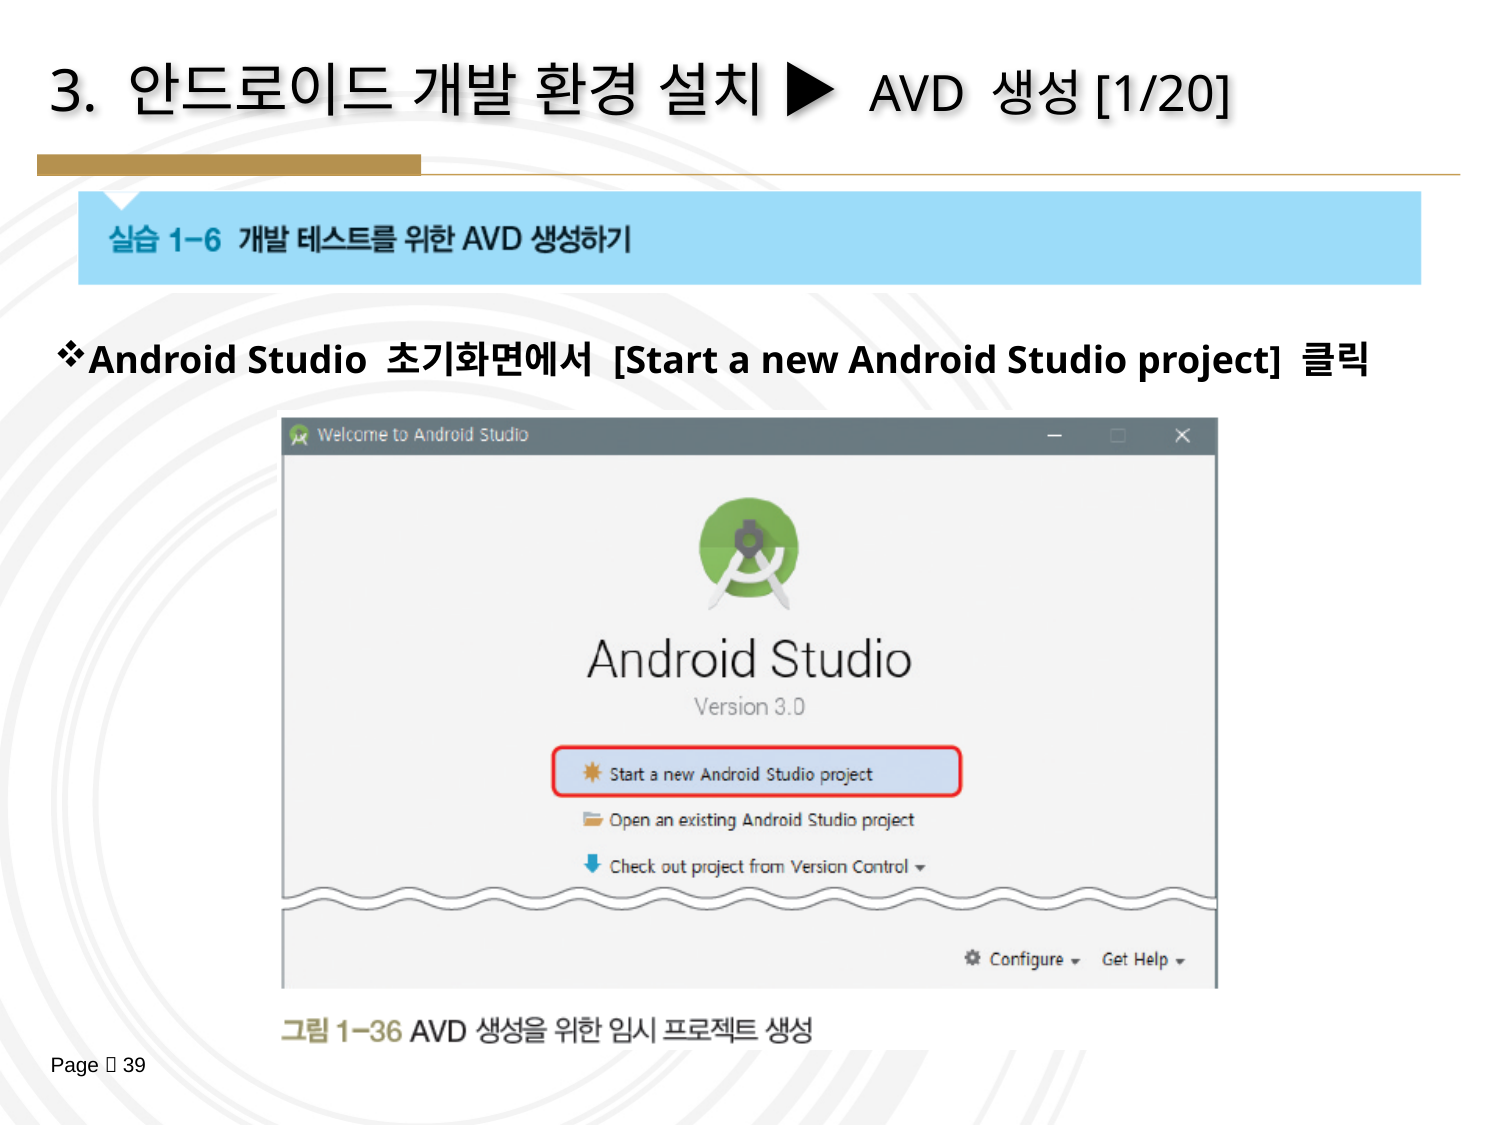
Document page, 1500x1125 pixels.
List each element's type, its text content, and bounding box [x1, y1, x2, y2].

title 3. 안드로이드 개발 환경 설치 ▶ AVD 생성[1/20] [48, 53, 1448, 161]
picture [0, 35, 1500, 1125]
list Android Studio 초기화면에서 [Start a new Android Studio project] 클릭 [54, 335, 1469, 1051]
